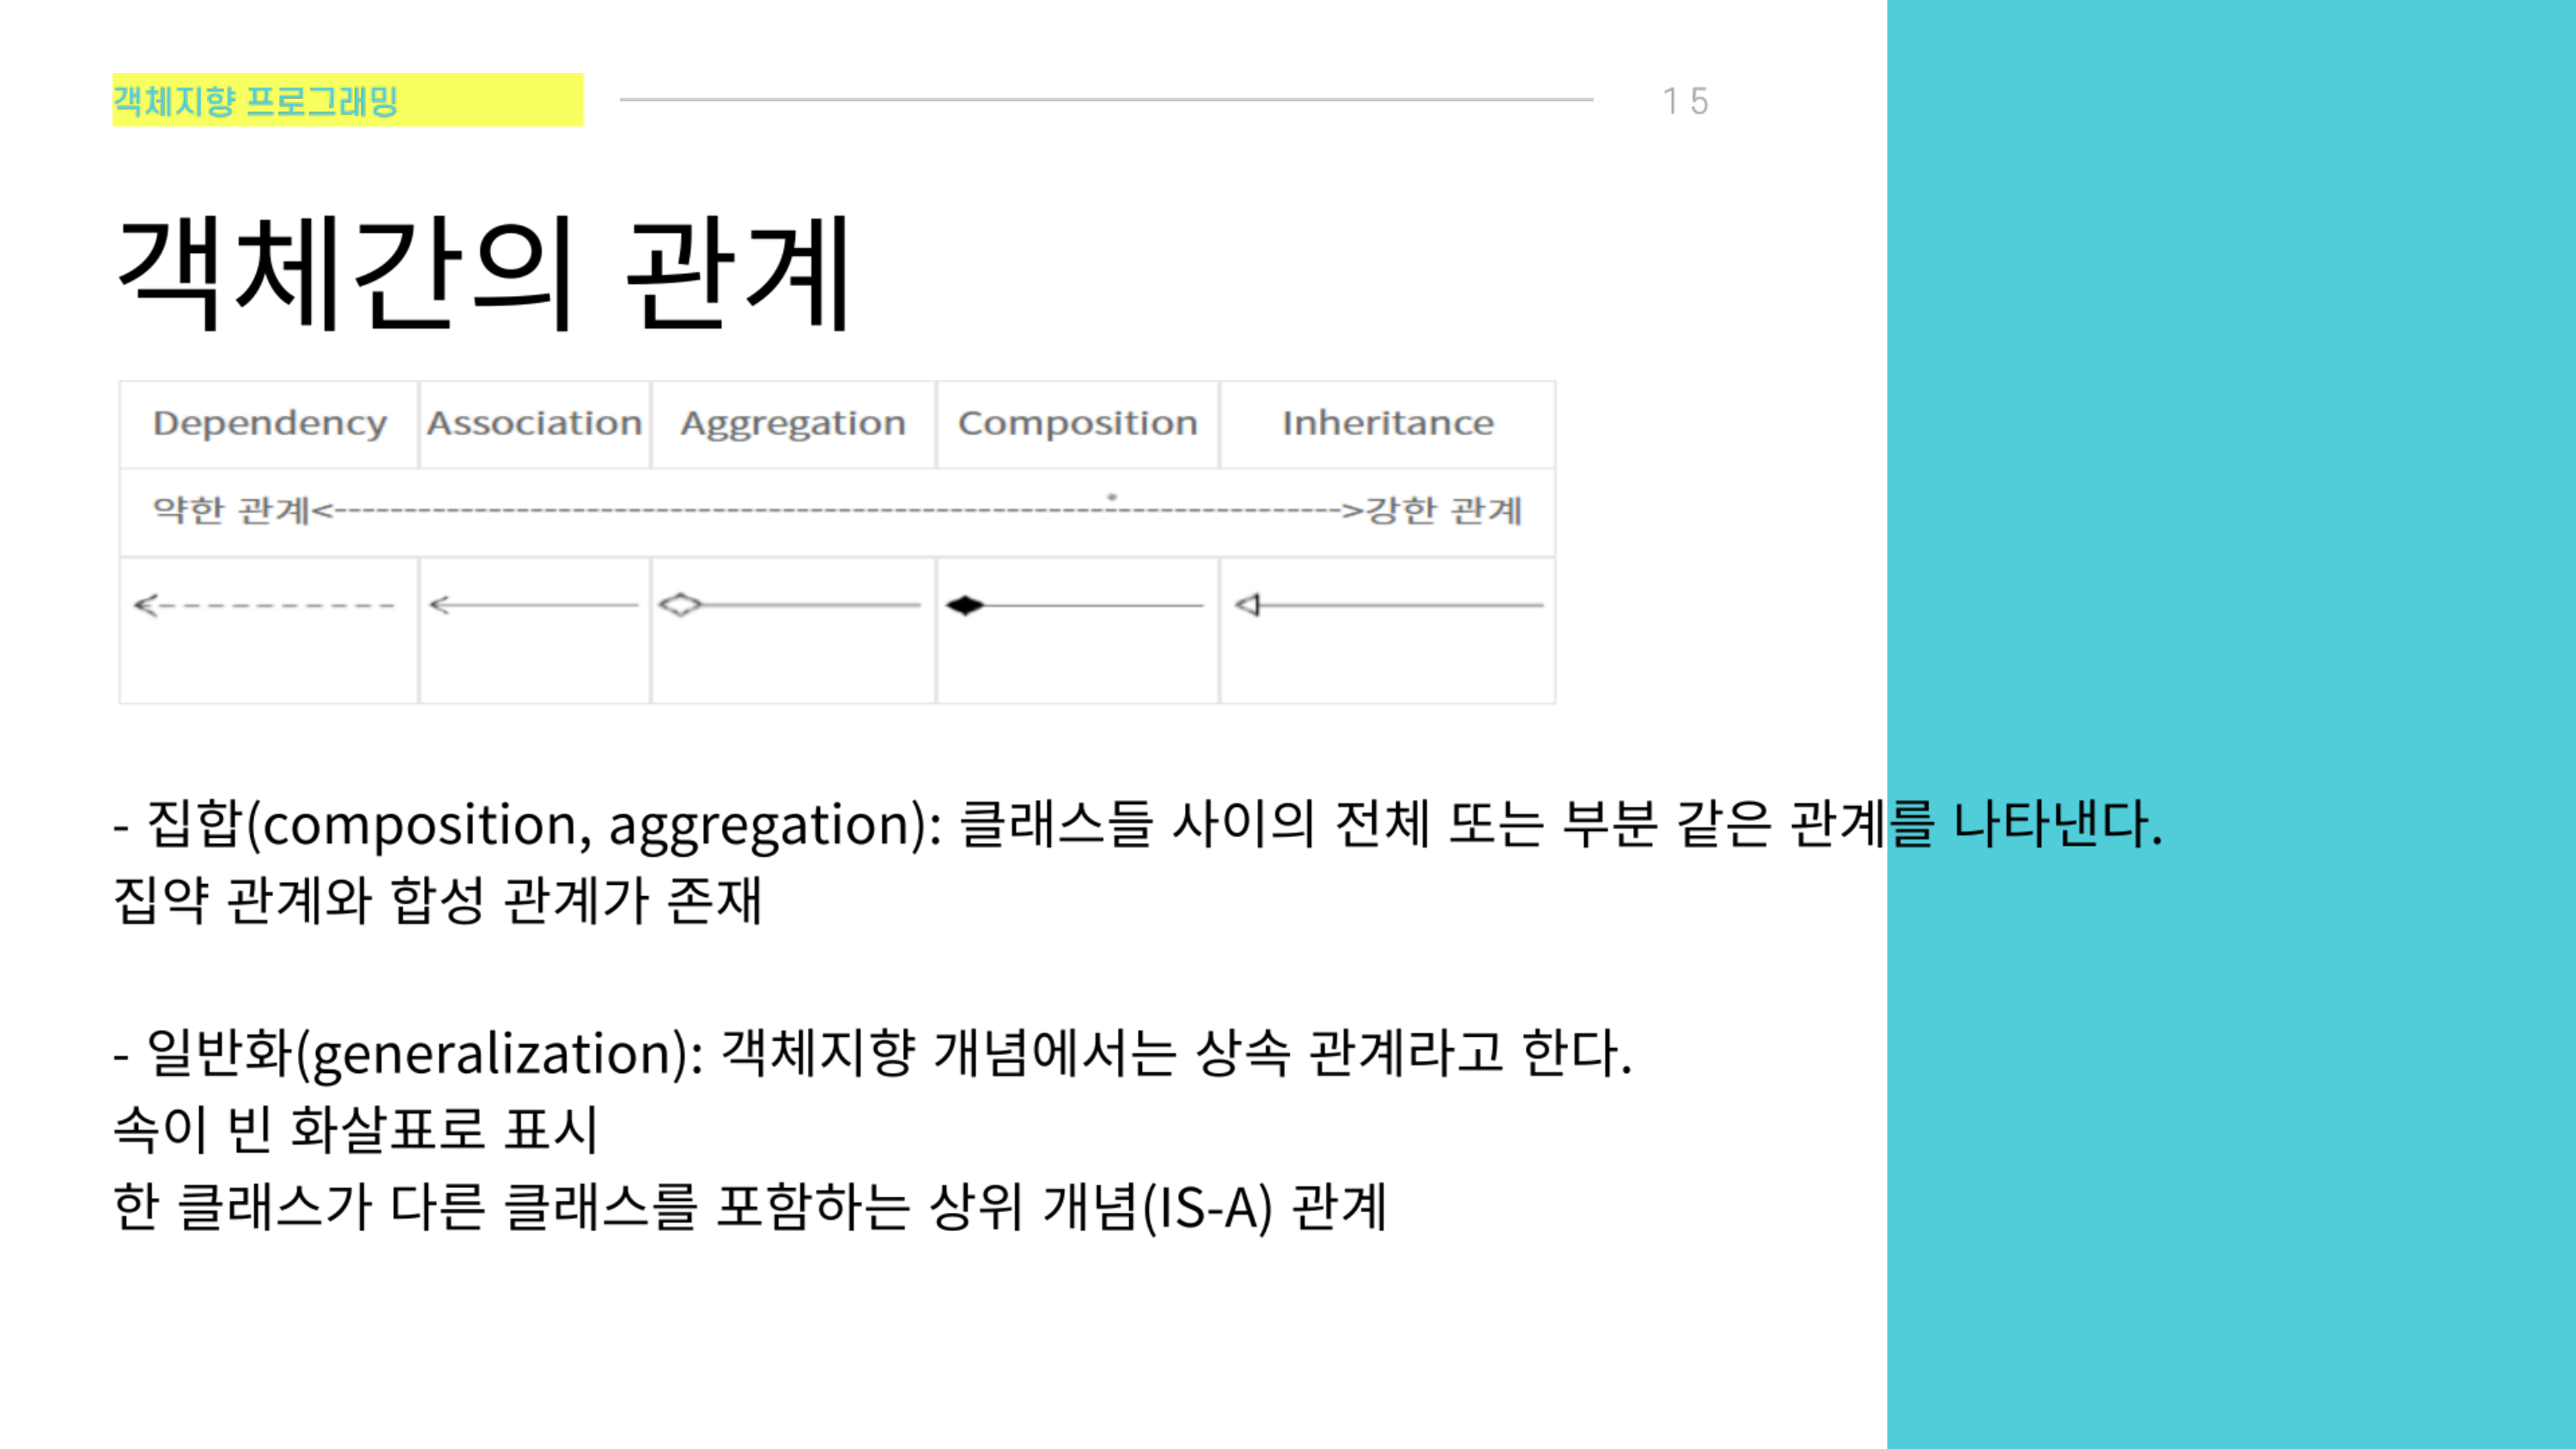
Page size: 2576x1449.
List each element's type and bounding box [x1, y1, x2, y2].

picture [107, 68, 411, 132]
text_box [112, 73, 1710, 128]
picture [93, 159, 904, 391]
picture [1505, 69, 1722, 129]
picture [104, 775, 2185, 1262]
text_box [108, 380, 1571, 724]
text_box [1886, 0, 2576, 1449]
